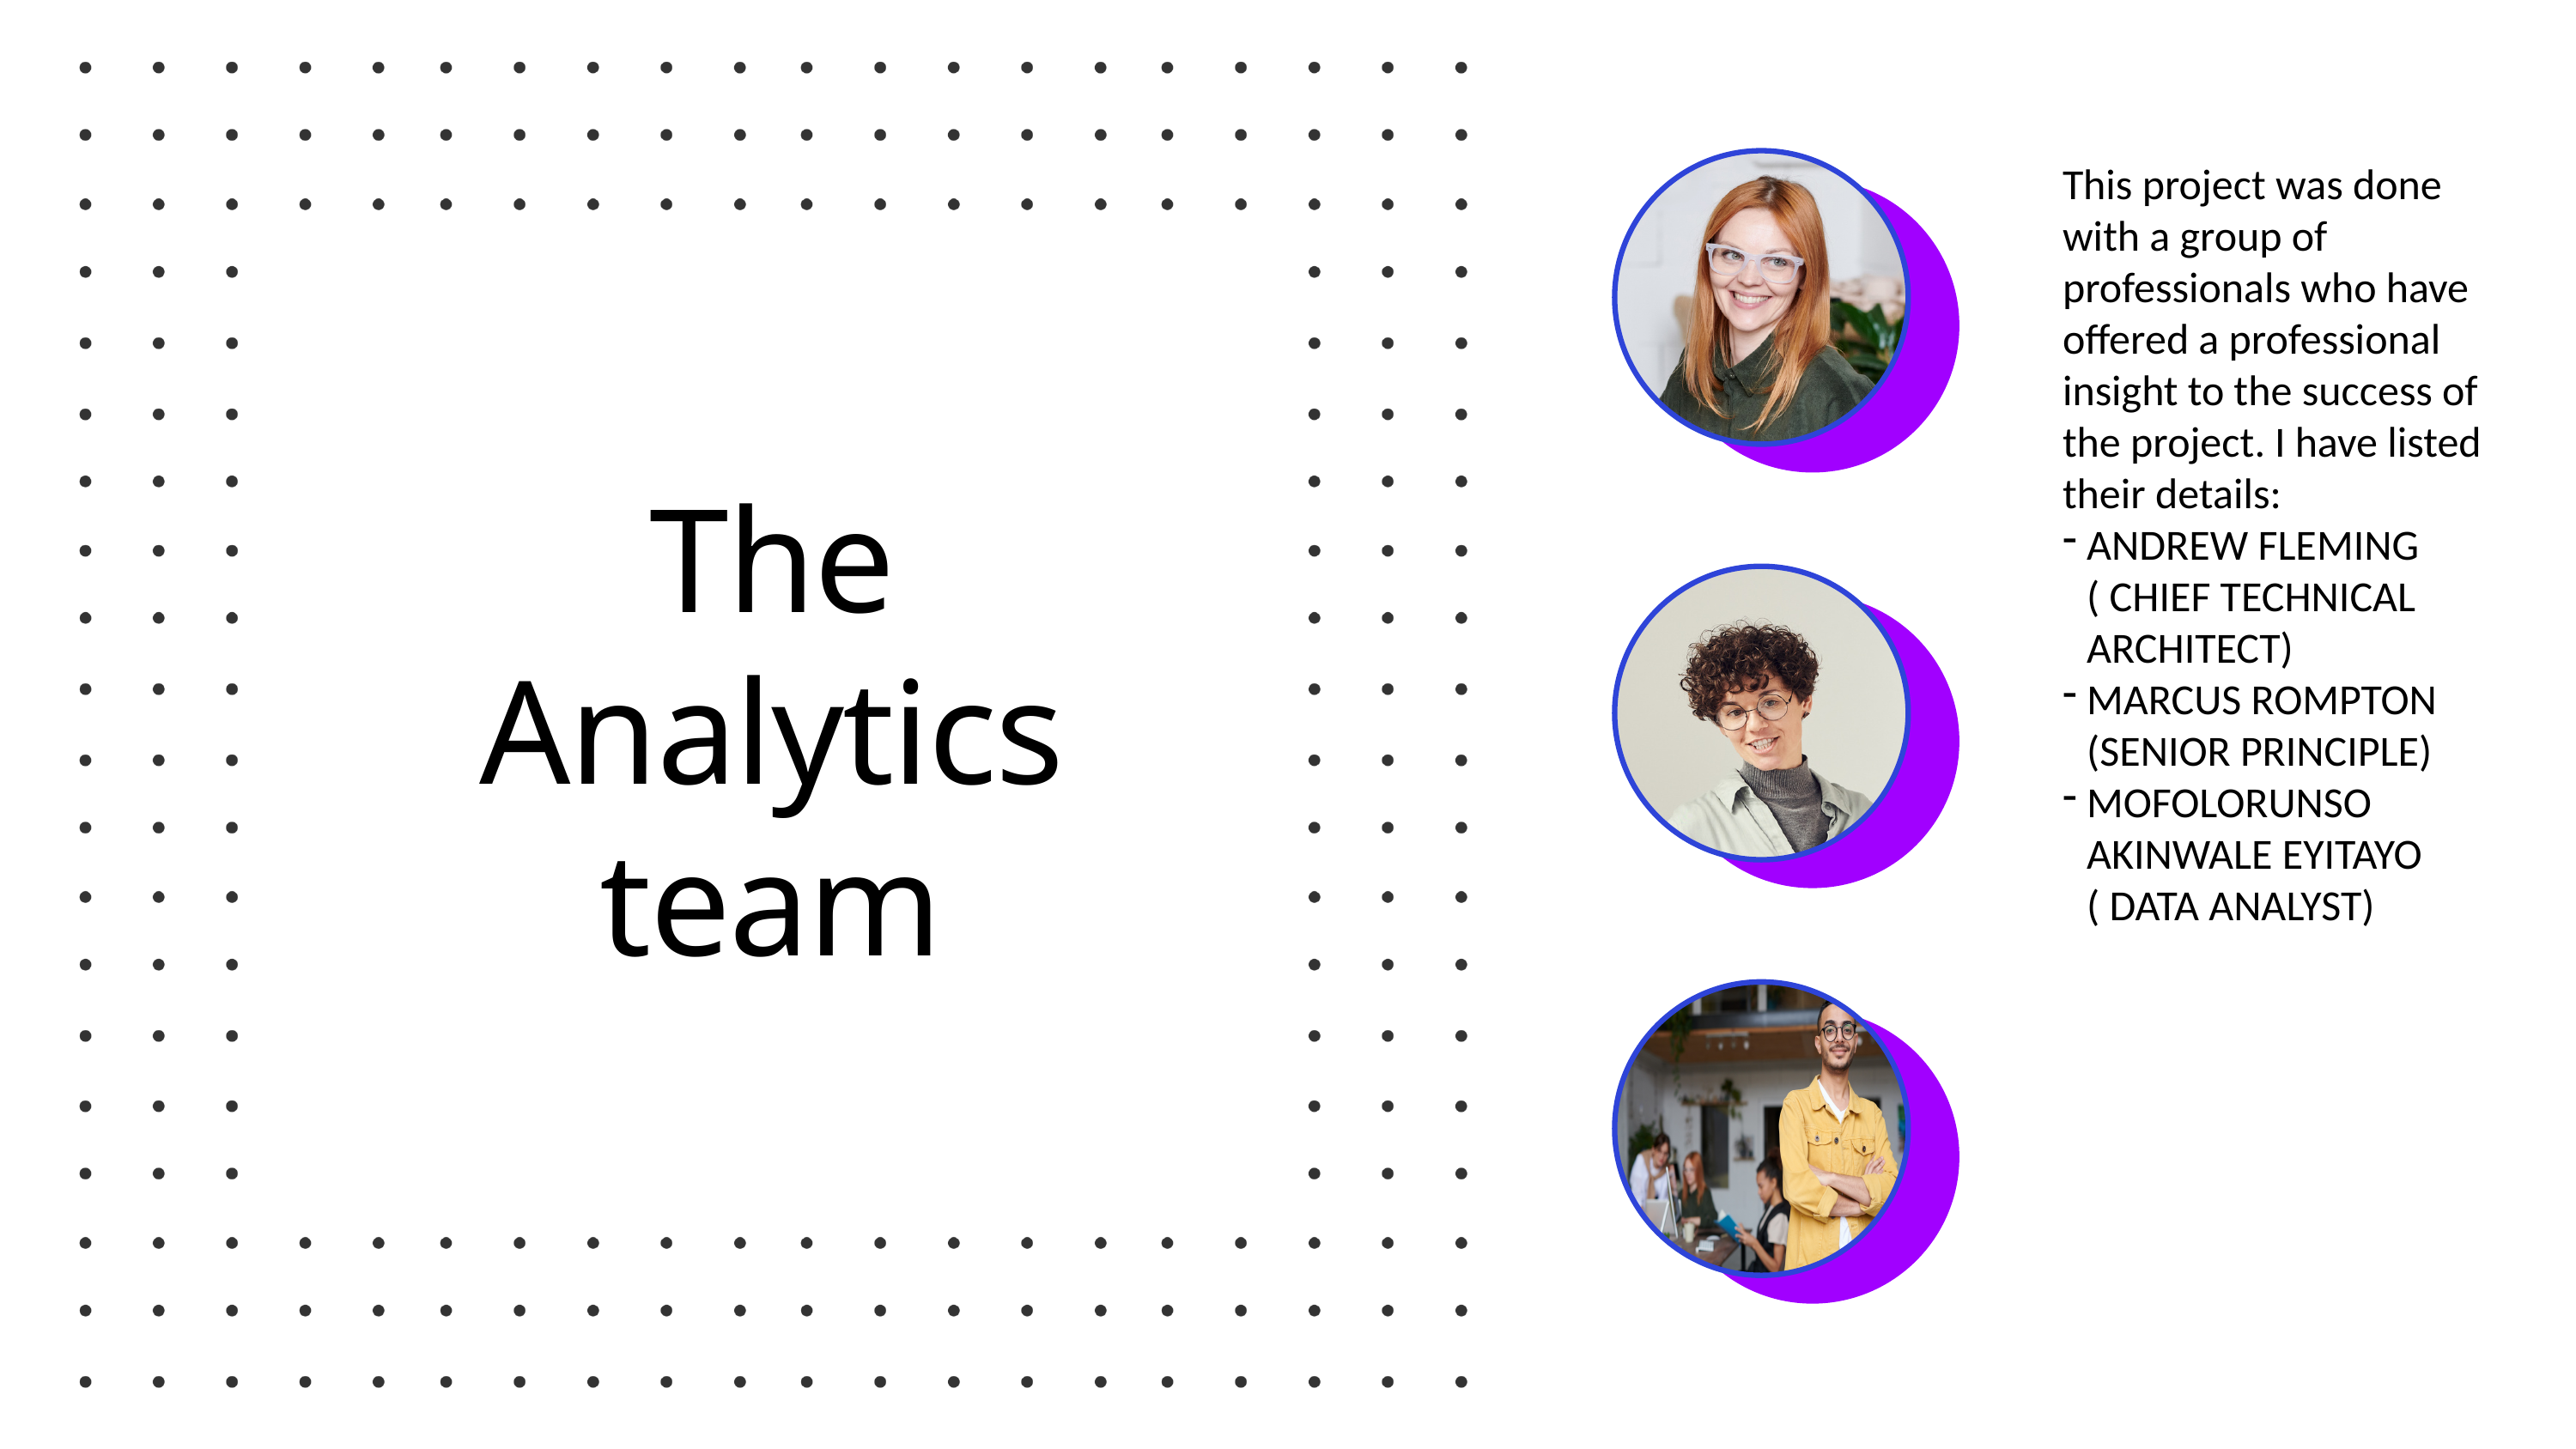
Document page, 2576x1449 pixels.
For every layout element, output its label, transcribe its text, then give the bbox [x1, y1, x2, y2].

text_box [1665, 1009, 1960, 1304]
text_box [1665, 179, 1960, 473]
text_box This project was done with a group of professionals who have offered a professional insight to the success of the project. I have listed their details: ANDREW FLEMING ( CHIEF TECHNICAL ARCHITECT) MARCUS ROMPTON (SENIOR PRINCIPLE) MOFOLORUNSO AKINWALE EYITAYO ( DATA ANALYST) [2050, 150, 2501, 987]
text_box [70, 57, 1472, 1392]
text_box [1607, 975, 1916, 1282]
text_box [1665, 594, 1960, 888]
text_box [1607, 563, 1916, 863]
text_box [1607, 144, 1916, 451]
